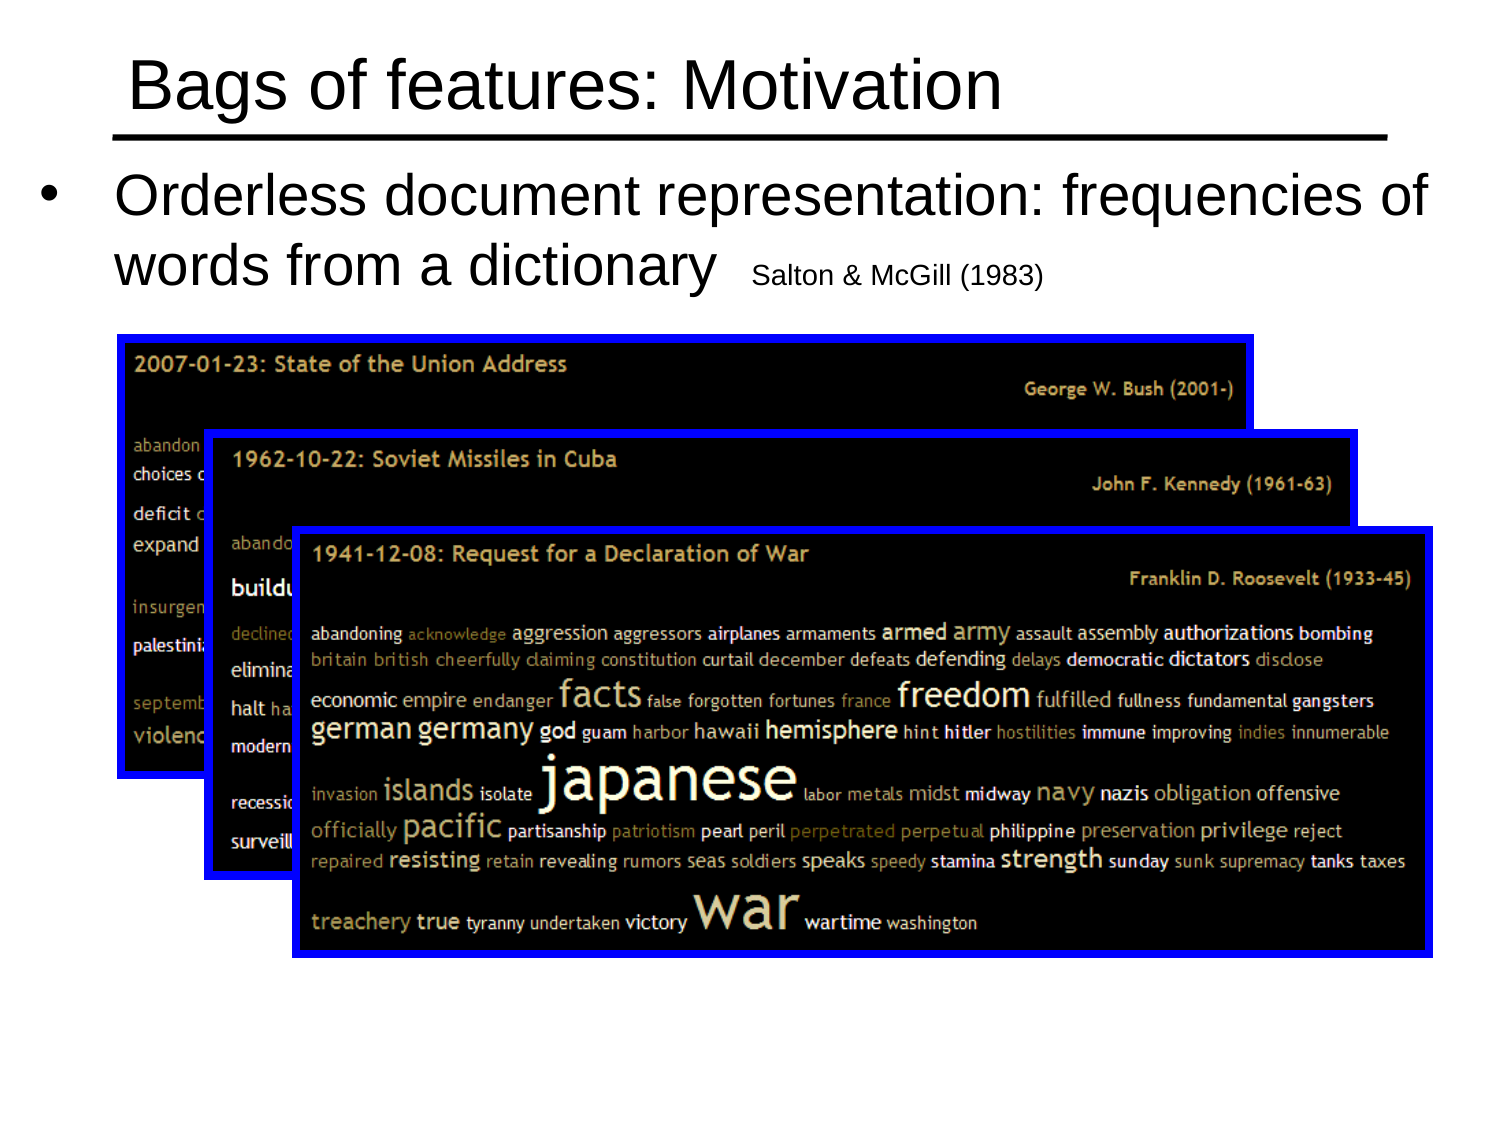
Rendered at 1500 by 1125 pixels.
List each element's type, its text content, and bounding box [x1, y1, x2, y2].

title Bags of features: Motivation [112, 12, 1388, 151]
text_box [124, 342, 1247, 1108]
picture [212, 437, 1426, 951]
list Orderless document representation: frequencies of words from a dictionary Salton & McGill (1983) [24, 149, 1476, 338]
